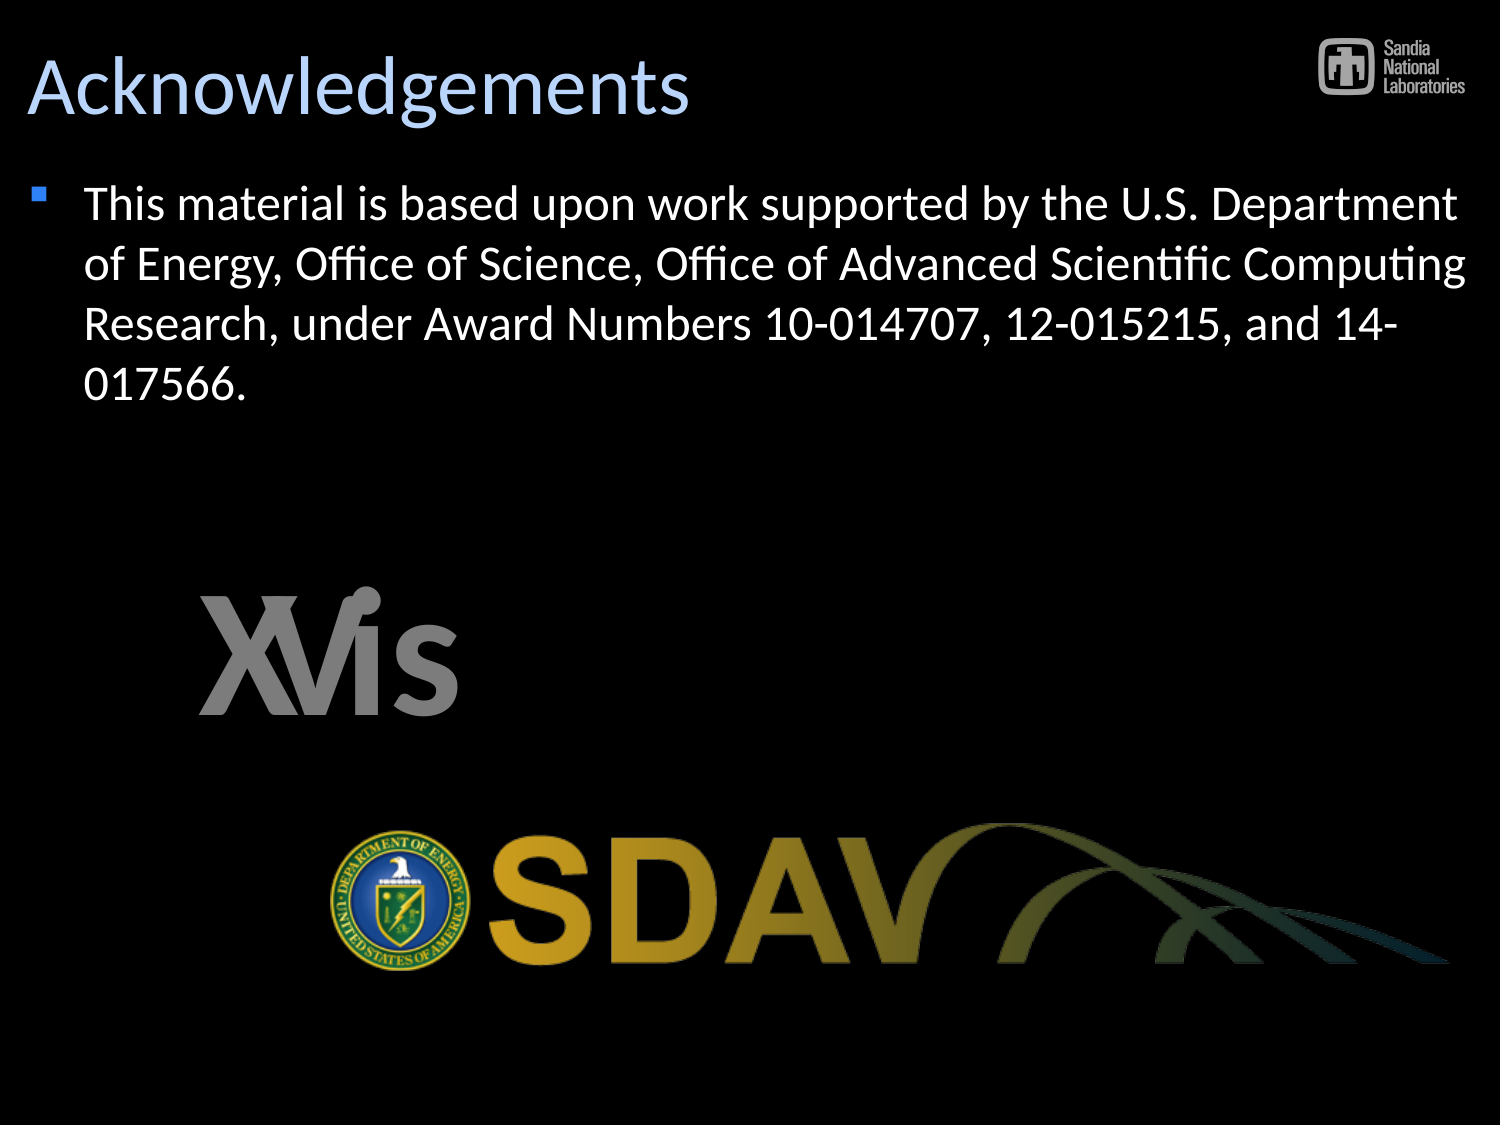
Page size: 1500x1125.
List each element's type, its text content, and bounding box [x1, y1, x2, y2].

picture [329, 821, 1452, 979]
picture [1338, 37, 1467, 96]
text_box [182, 524, 479, 763]
title Acknowledgements [12, 0, 1338, 162]
list This material is based upon work supported by the U.S. Department of Energy, Office of Science, Office of Advanced Scientific Computing Research, under Award Numbers 10-014707, 12-015215, and 14-017566. [12, 162, 1488, 1059]
